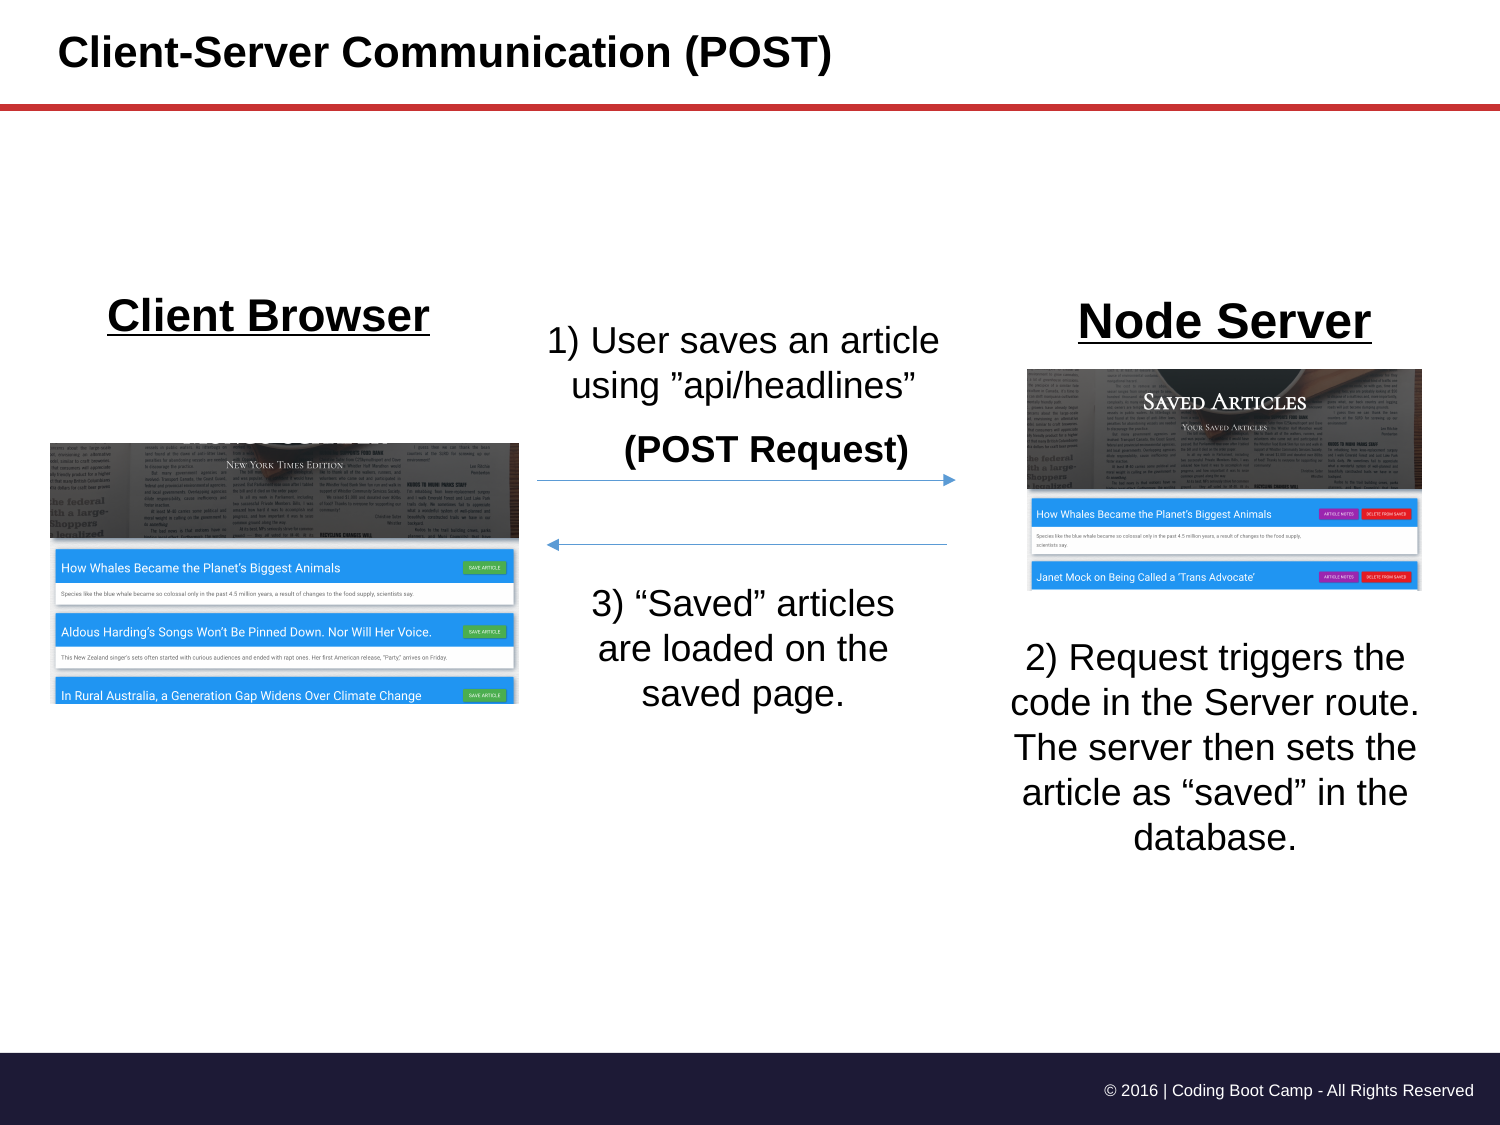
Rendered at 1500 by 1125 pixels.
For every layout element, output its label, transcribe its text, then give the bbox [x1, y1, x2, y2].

text_box Client Browser [87, 259, 450, 367]
text_box (POST Request) [585, 415, 948, 501]
text_box 3) “Saved” articles are loaded on the saved page. [562, 571, 925, 722]
picture [1027, 369, 1423, 591]
title Client-Server Communication (POST) [49, 0, 948, 108]
text_box [546, 538, 947, 552]
text_box 2) Request triggers the code in the Server route. The server then sets the article as “saved” in the database. [999, 625, 1432, 866]
text_box [948, 476, 956, 484]
text_box Node Server [1043, 265, 1406, 367]
text_box 1) User saves an article using ”api/headlines” [503, 307, 984, 415]
picture [49, 443, 520, 704]
